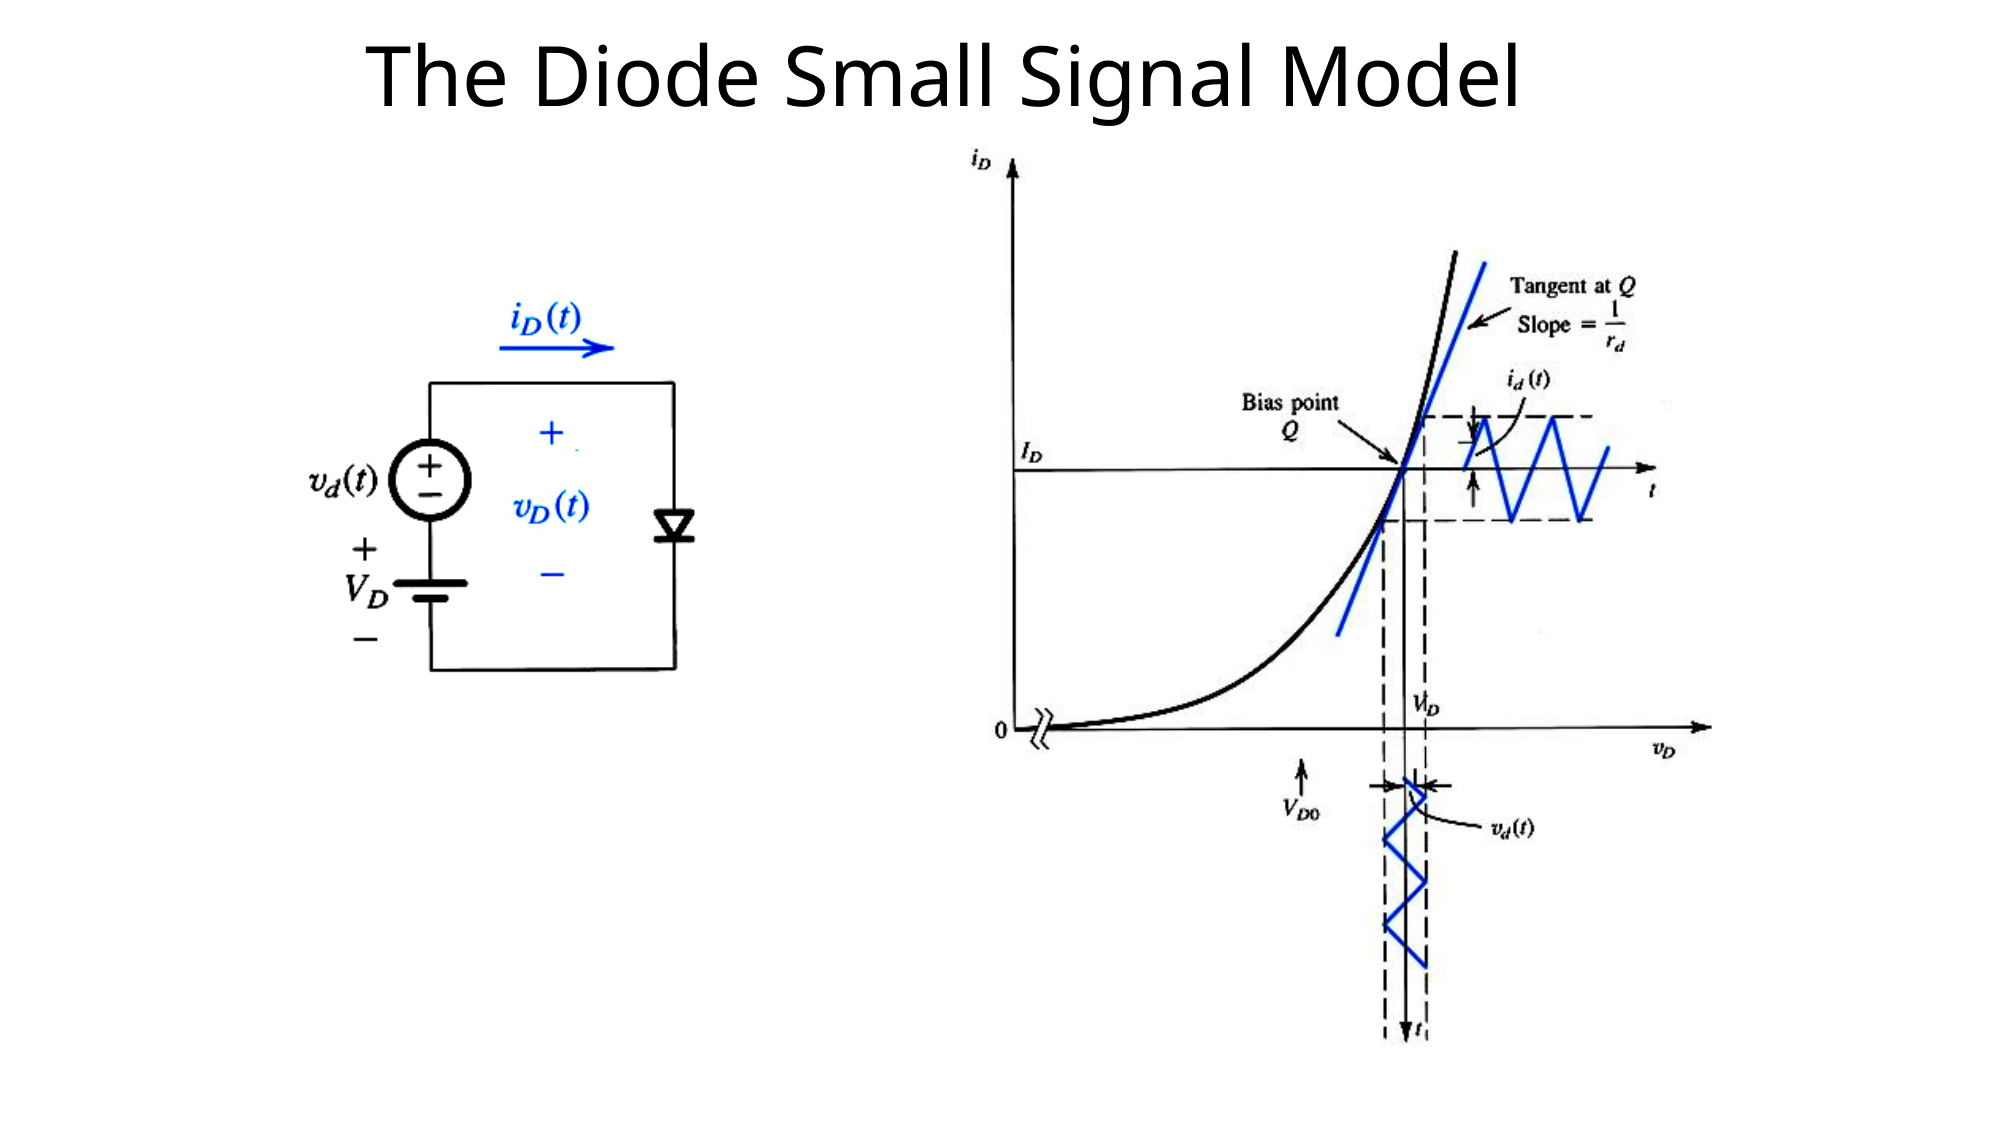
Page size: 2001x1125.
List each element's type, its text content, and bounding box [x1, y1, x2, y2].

title The Diode Small Signal Model [350, 21, 1638, 138]
picture [308, 273, 725, 702]
picture [969, 146, 1715, 1055]
